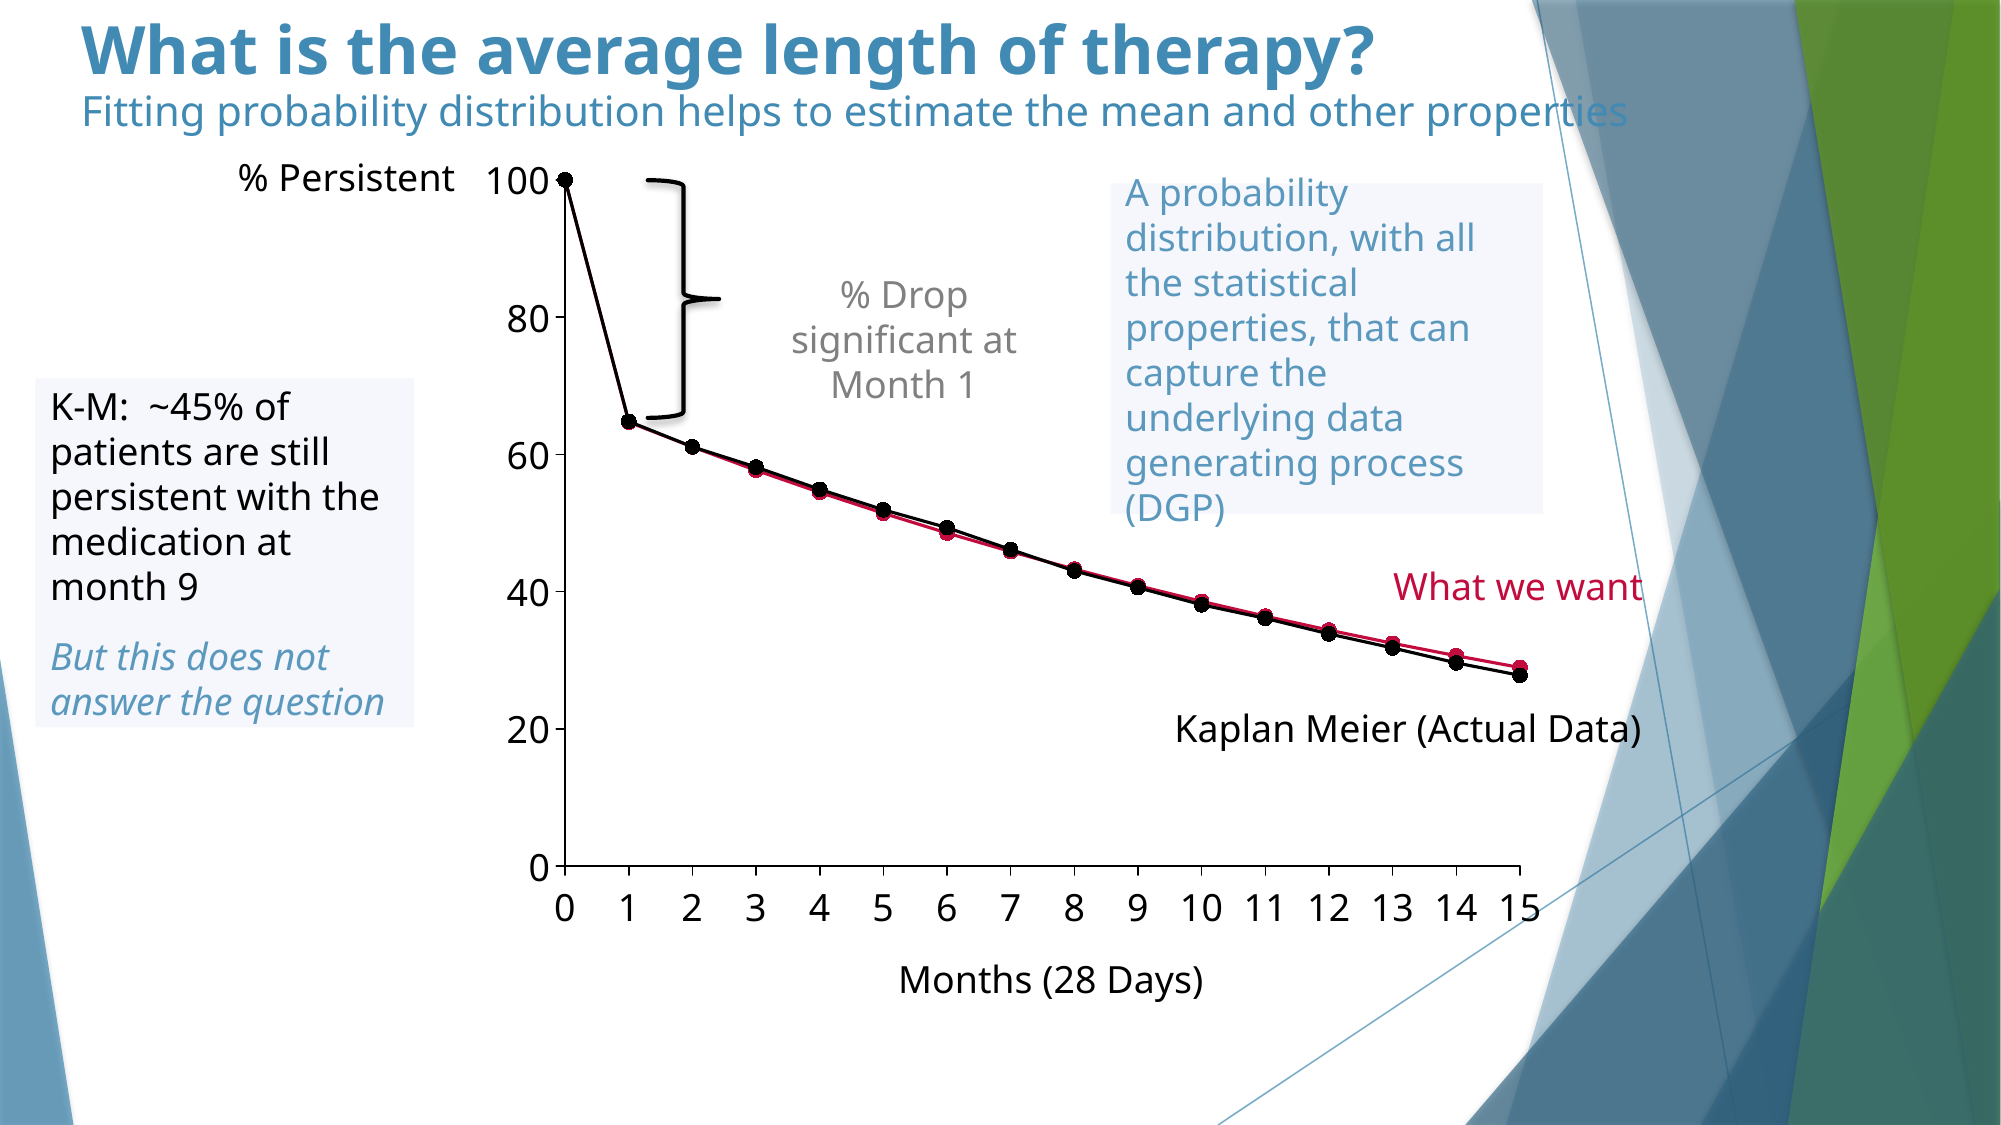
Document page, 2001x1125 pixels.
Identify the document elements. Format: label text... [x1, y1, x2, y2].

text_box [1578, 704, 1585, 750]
chart [454, 153, 1573, 945]
text_box % Persistent [270, 153, 454, 199]
text_box Fitting probability distribution helps to estimate the mean and other properties [66, 77, 1927, 138]
text_box What is the average length of therapy? [66, 0, 1763, 77]
text_box Months (28 Days) [916, 956, 1185, 1002]
text_box What we want [1578, 562, 1645, 608]
text_box K-M: ~45% of patients are still persistent with the medication at month 9 But this does not answer the question [34, 377, 415, 729]
